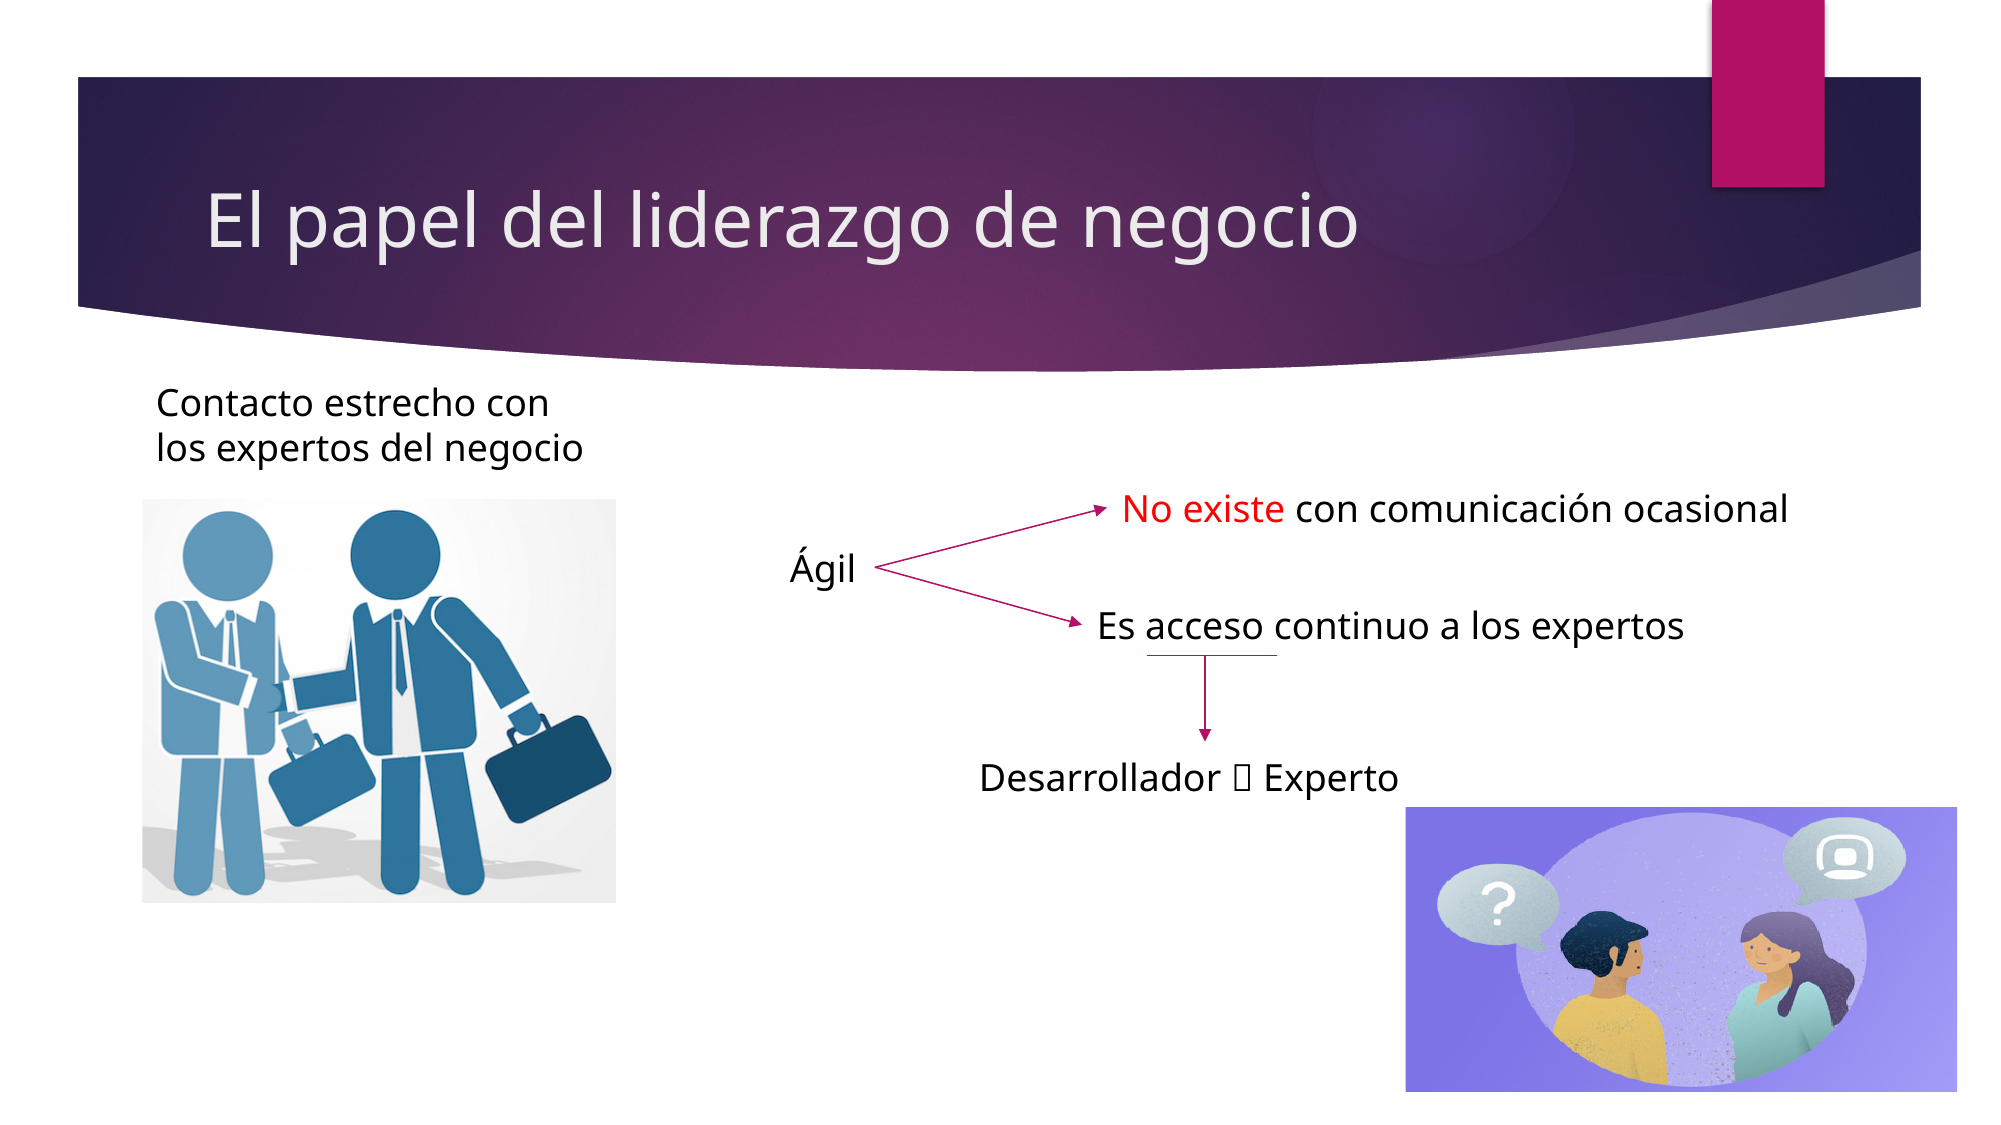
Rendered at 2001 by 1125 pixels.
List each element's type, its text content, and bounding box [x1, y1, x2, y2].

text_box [875, 567, 1083, 626]
text_box Es acceso continuo a los expertos [1082, 594, 1799, 655]
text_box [875, 507, 1083, 566]
text_box Contacto estrecho con los expertos del negocio [141, 371, 618, 477]
title El papel del liderazgo de negocio [189, 159, 1627, 276]
text_box No existe con comunicación ocasional [1106, 477, 1805, 538]
text_box Ágil [775, 537, 869, 598]
picture [142, 499, 617, 904]
picture [1405, 807, 1958, 1092]
text_box Desarrollador  Experto [964, 746, 1487, 807]
